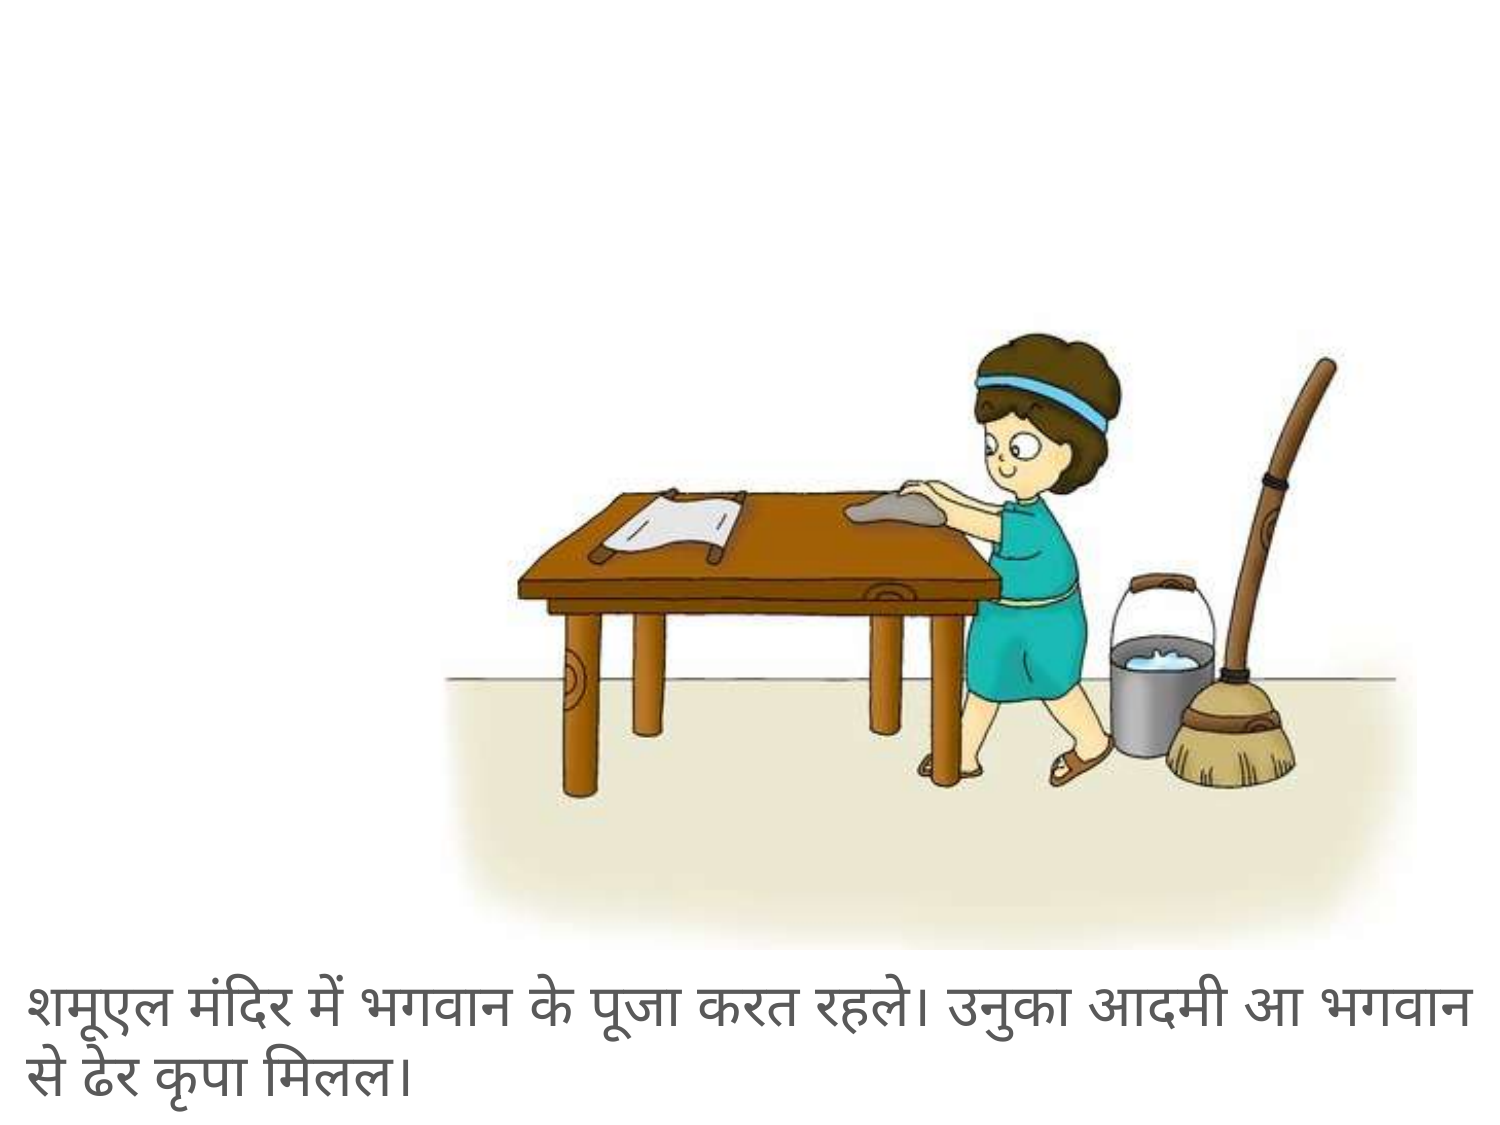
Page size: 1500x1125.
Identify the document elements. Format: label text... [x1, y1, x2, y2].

picture [80, 1, 1418, 950]
text_box शमूएल मंदिर में भगवान के पूजा करत रहले। उनुका आदमी आ भगवान से ढेर कृपा मिलल। [11, 961, 1498, 1116]
